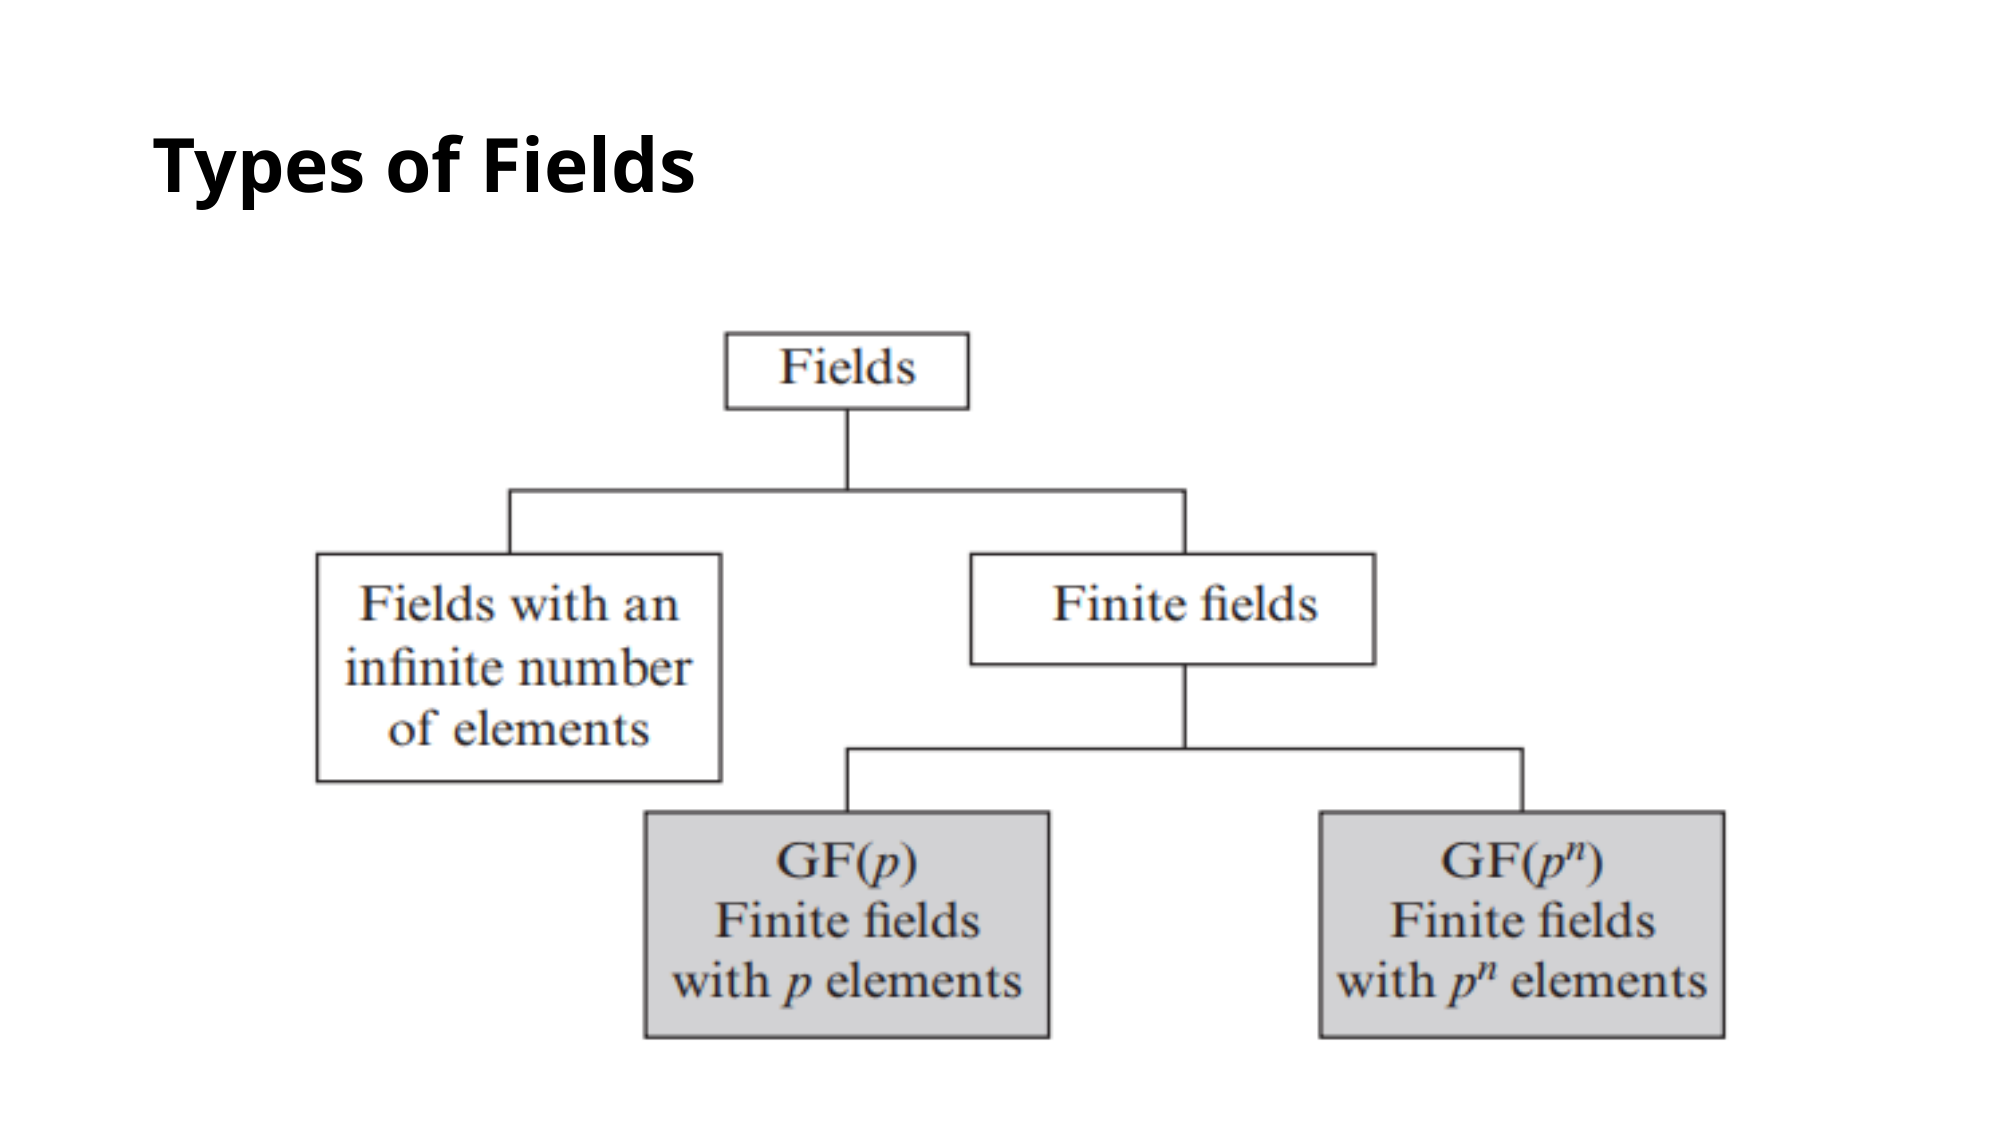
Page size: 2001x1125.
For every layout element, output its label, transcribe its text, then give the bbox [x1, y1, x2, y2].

title Types of Fields [137, 59, 1863, 277]
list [137, 277, 1863, 1066]
